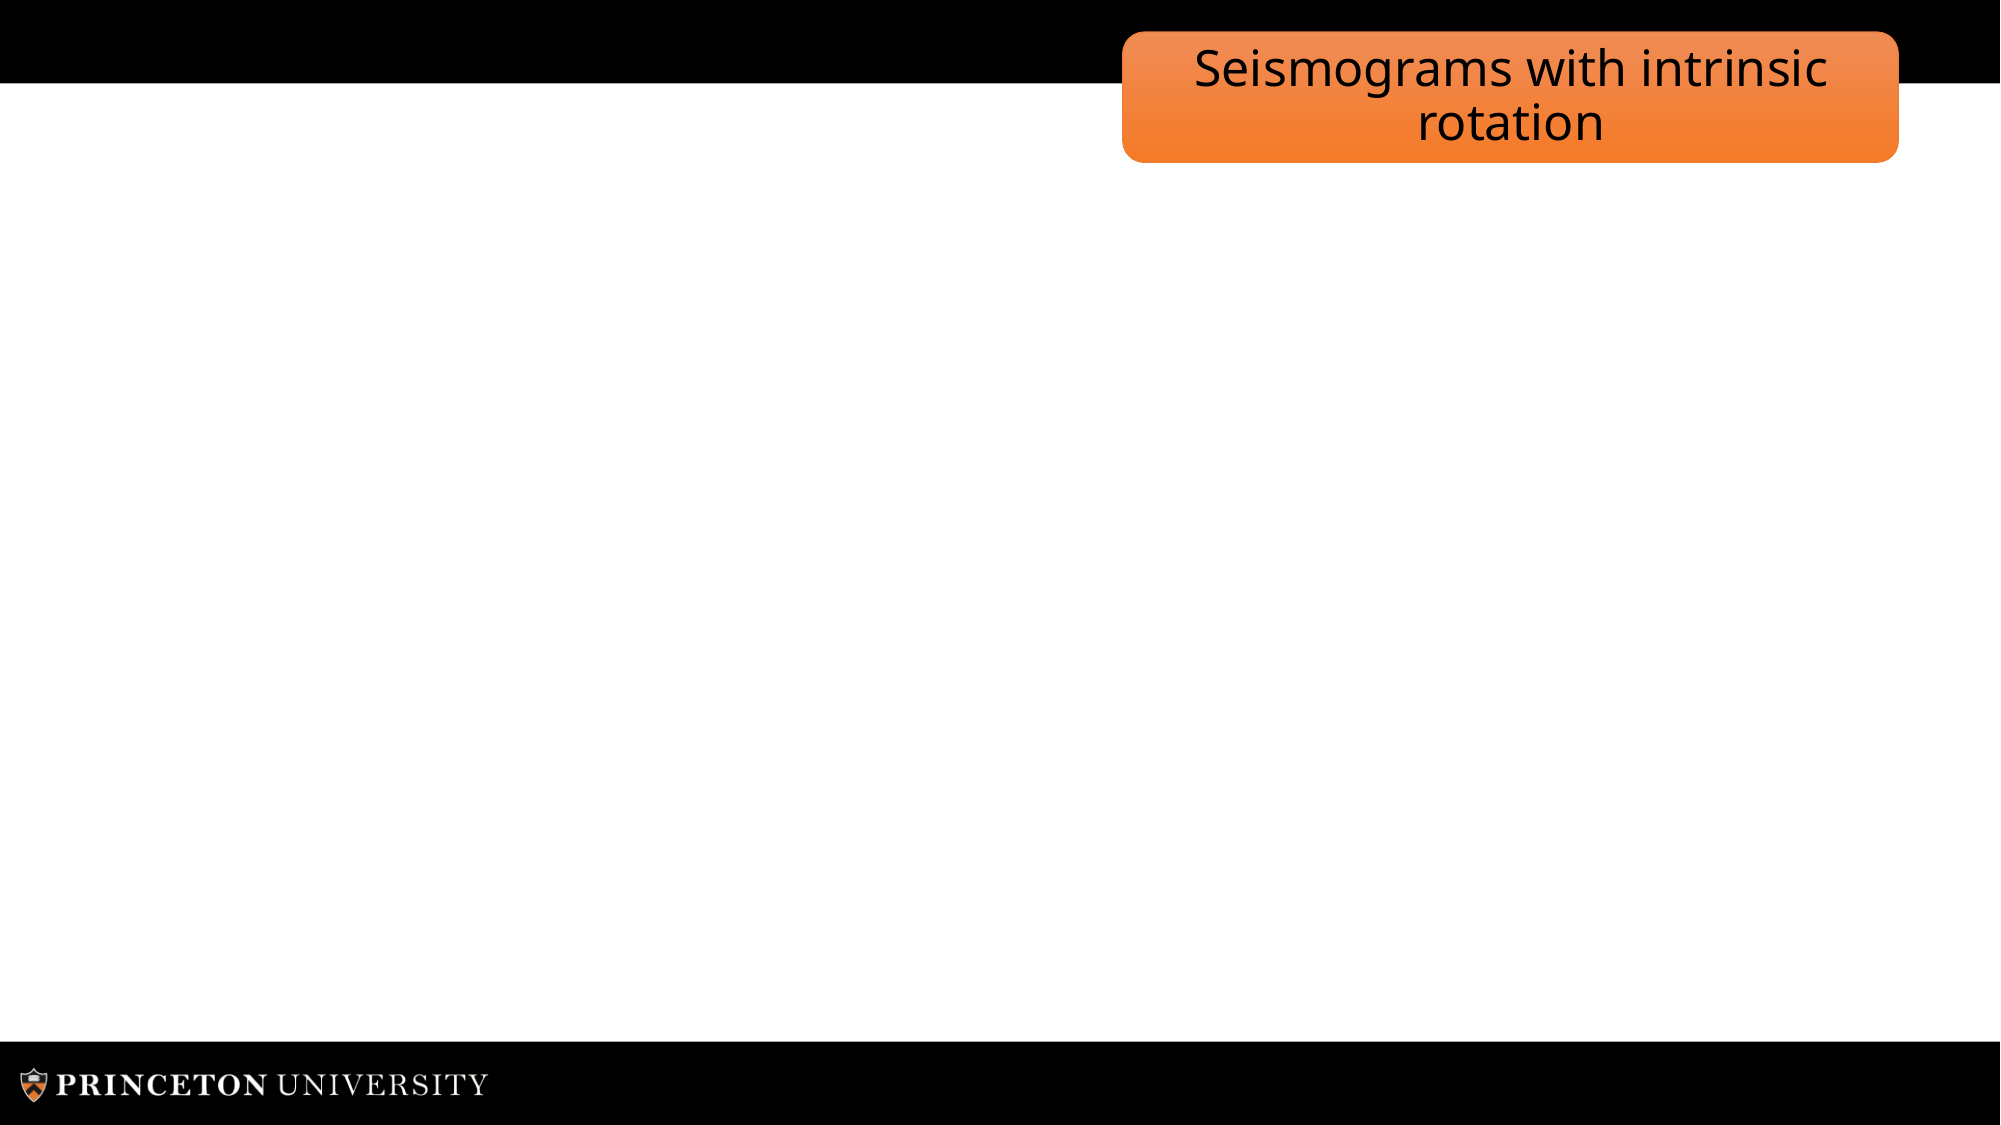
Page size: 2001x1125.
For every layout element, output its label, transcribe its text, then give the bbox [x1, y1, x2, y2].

picture [0, 1044, 510, 1124]
title Seismograms with intrinsic rotation [1124, 31, 1899, 163]
